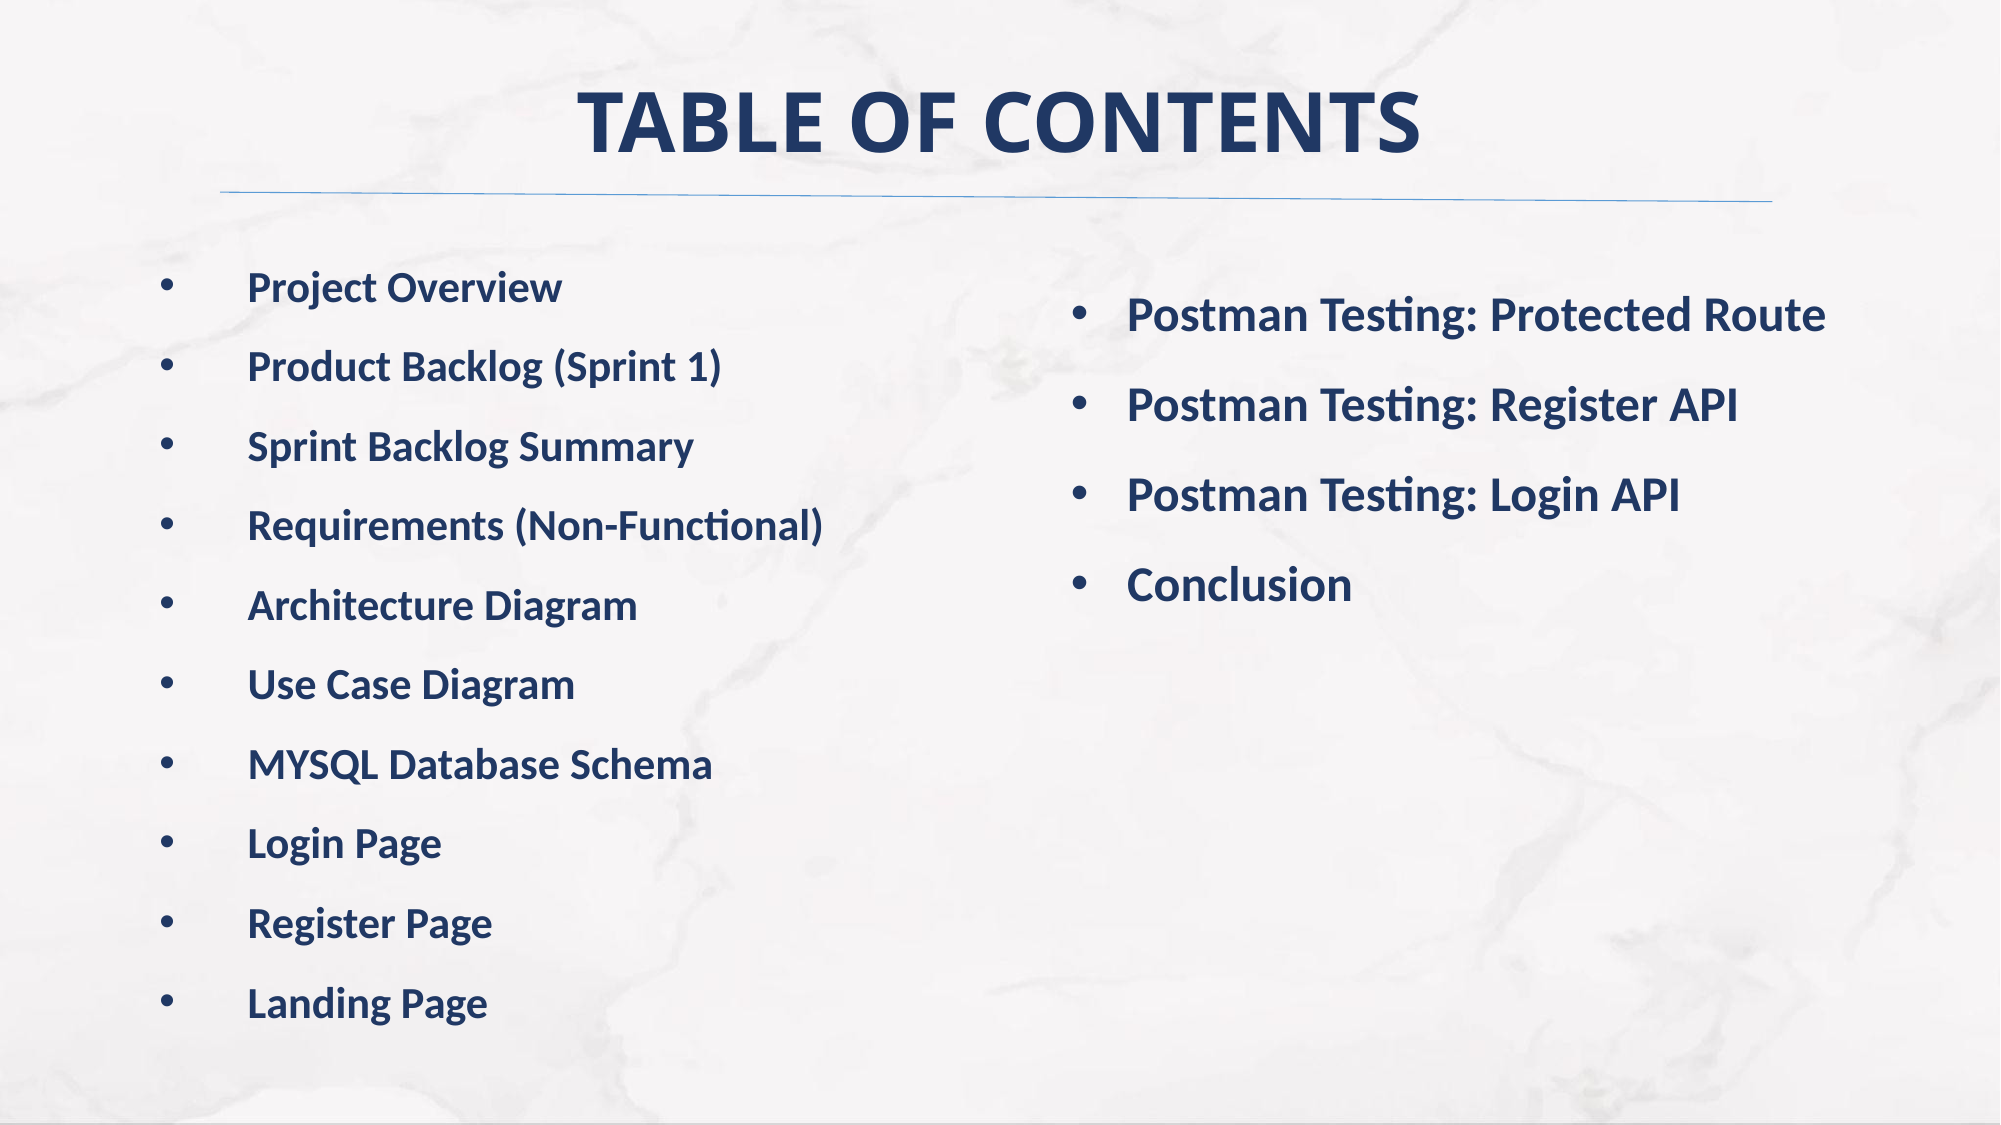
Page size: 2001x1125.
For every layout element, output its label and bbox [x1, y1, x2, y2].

text_box [220, 192, 1773, 202]
picture [0, 0, 2000, 1125]
